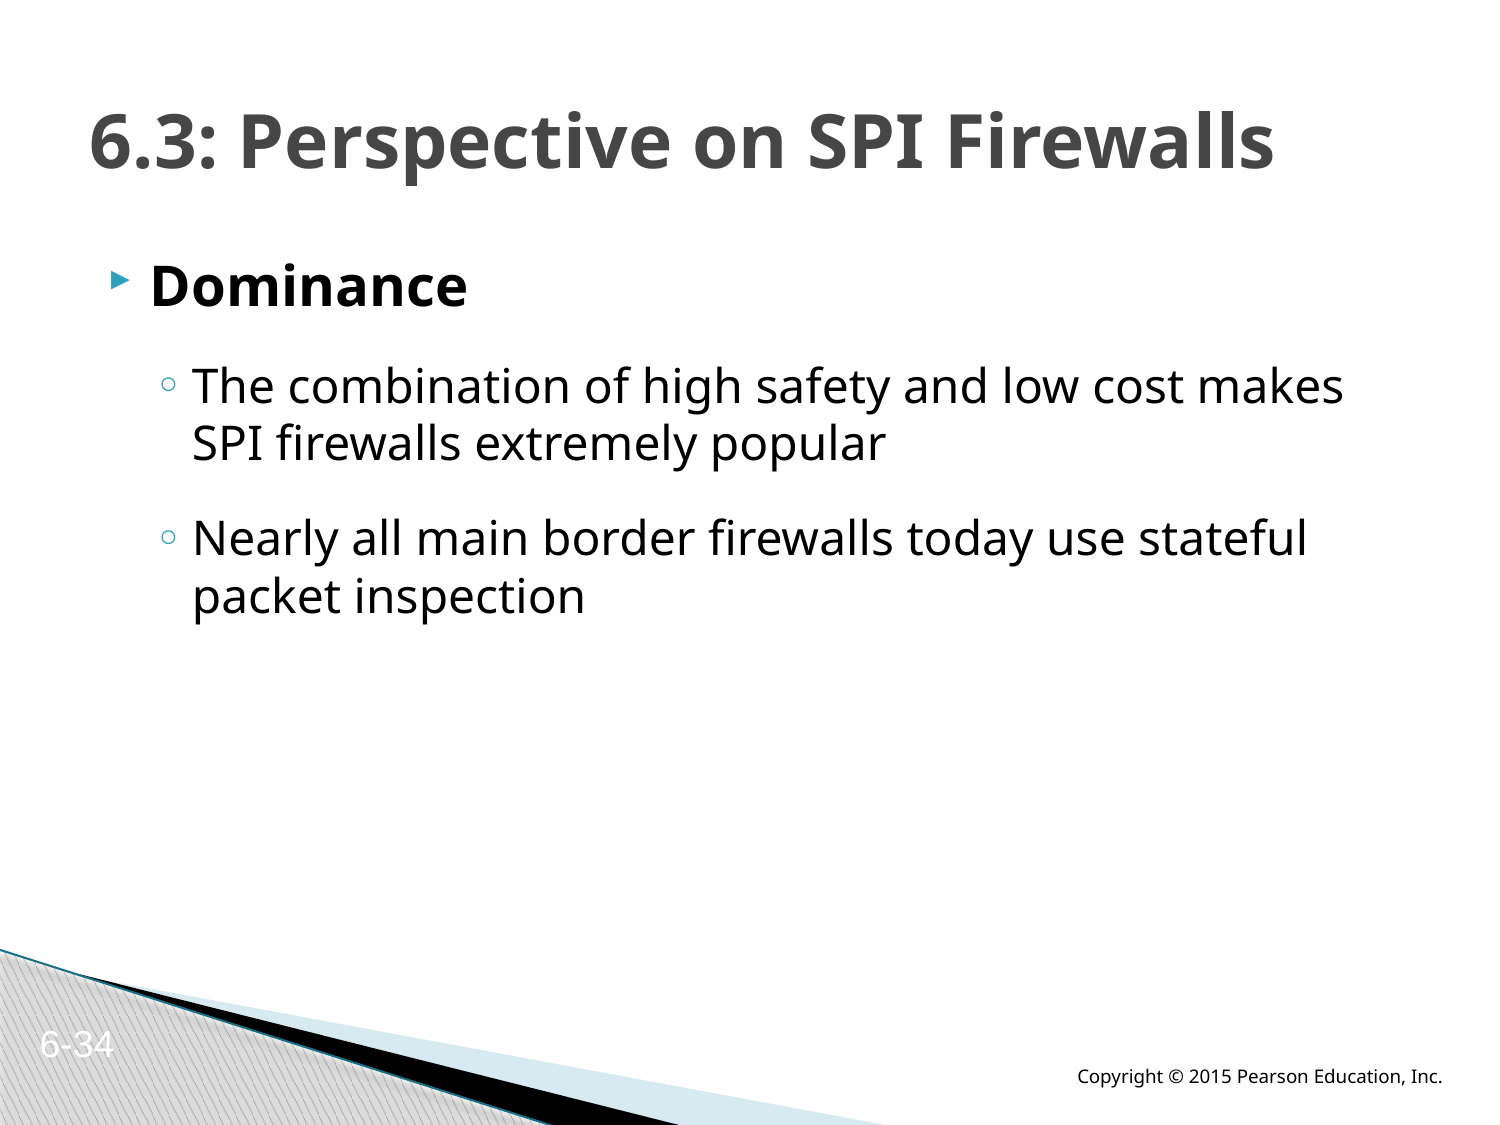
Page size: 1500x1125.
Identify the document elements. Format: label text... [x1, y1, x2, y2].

text_box 6-34 [24, 1012, 163, 1088]
title 6.3: Perspective on SPI Firewalls [75, 45, 1425, 233]
list Dominance The combination of high safety and low cost makes SPI firewalls extremely popular Nearly all main border firewalls today use stateful packet inspection [75, 242, 1425, 986]
